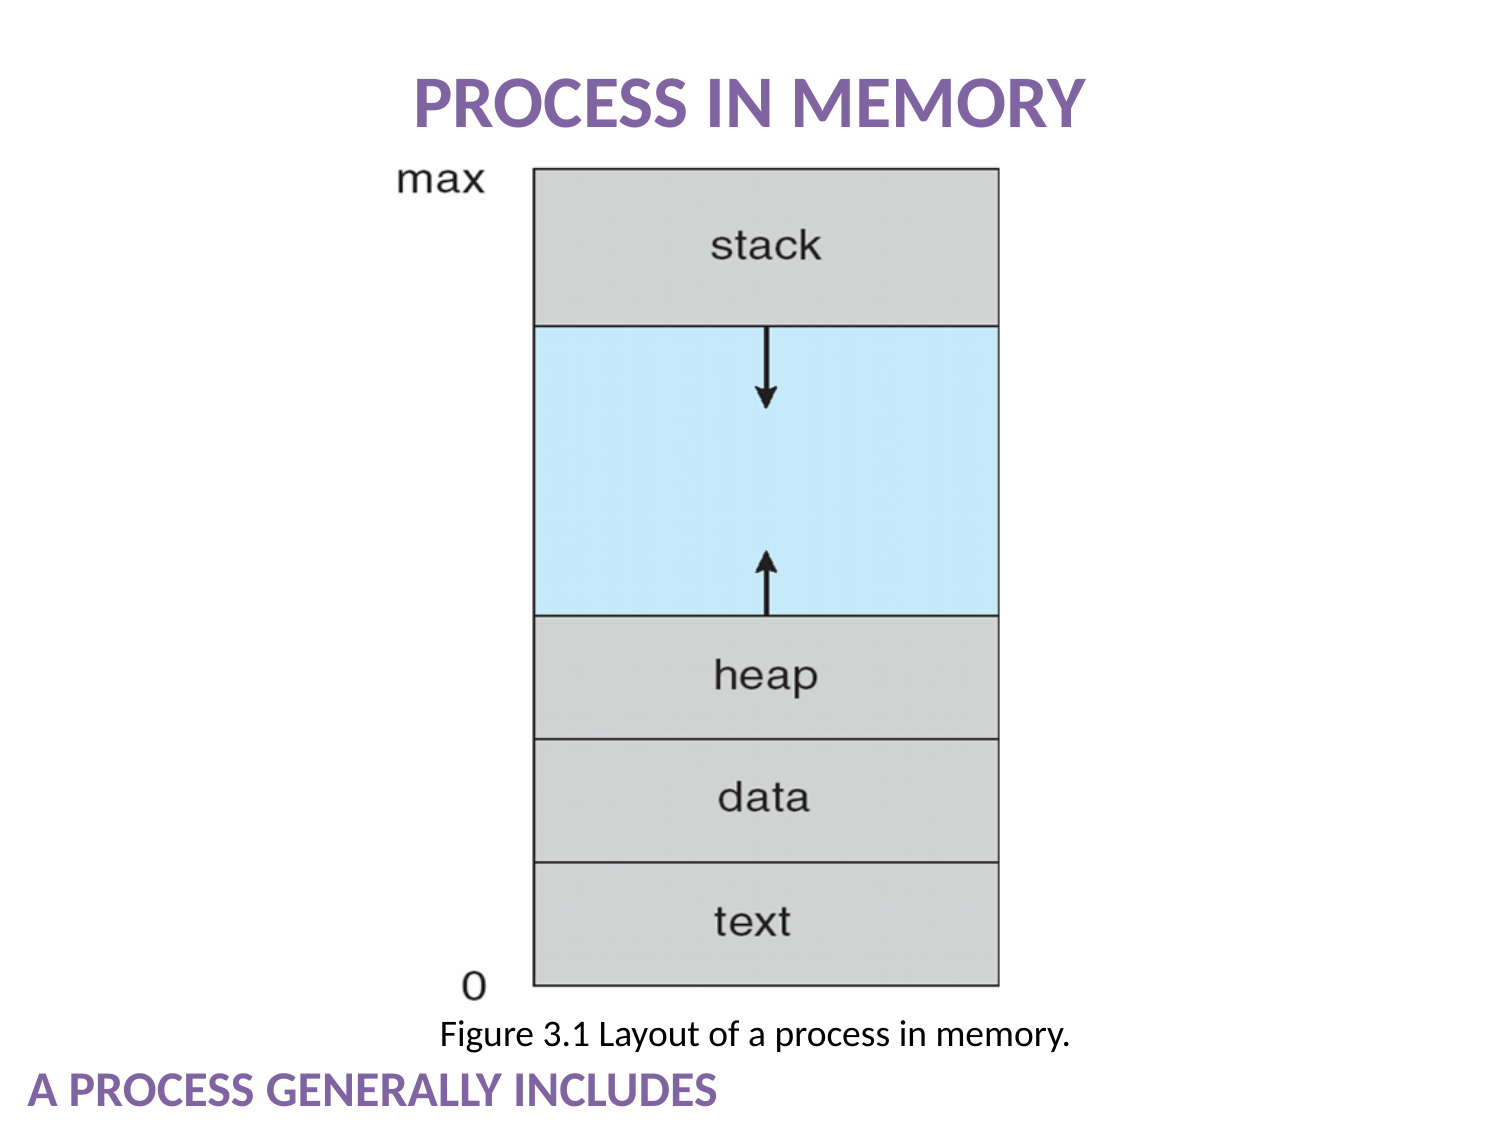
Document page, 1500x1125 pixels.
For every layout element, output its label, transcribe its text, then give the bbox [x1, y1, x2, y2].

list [387, 149, 1011, 1016]
text_box Figure 3.1 Layout of a process in memory. [424, 1001, 1177, 1062]
text_box A PROCESS GENERALLY INCLUDES [12, 1049, 763, 1124]
title PROCESS IN MEMORY [75, 45, 1425, 150]
